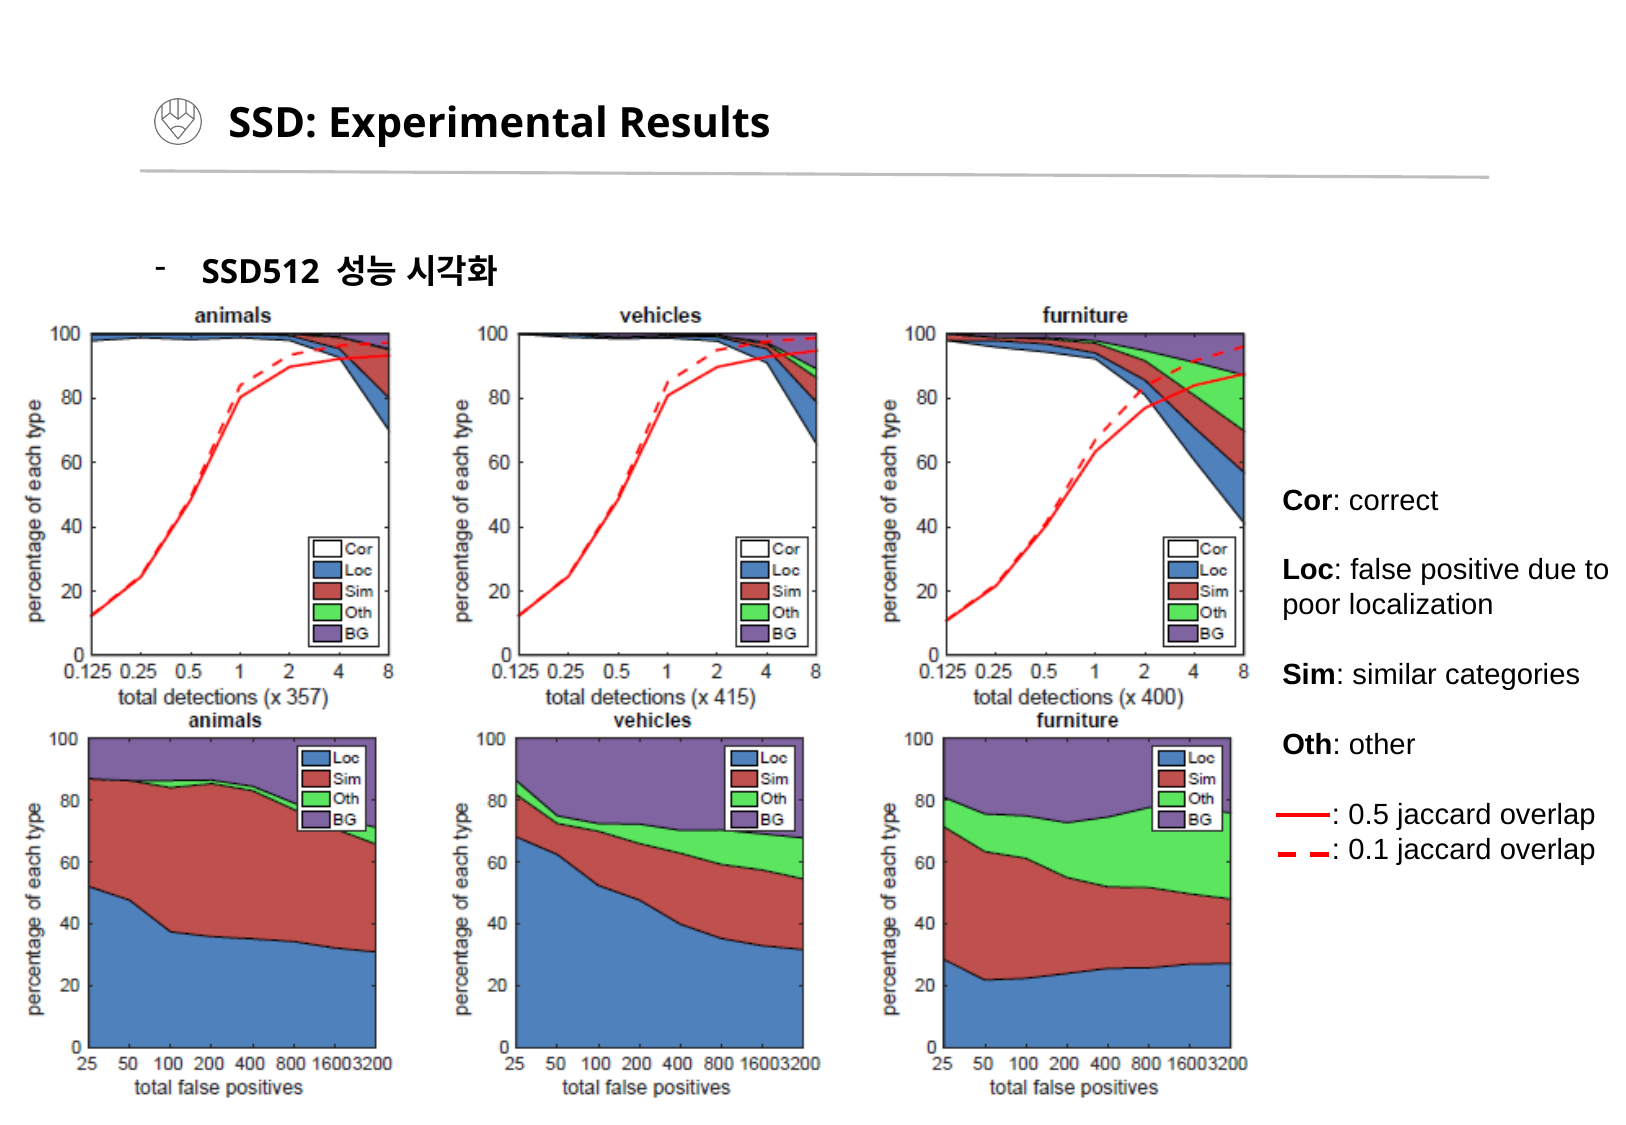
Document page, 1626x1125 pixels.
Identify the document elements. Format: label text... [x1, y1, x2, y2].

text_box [139, 88, 1490, 178]
picture [13, 292, 1274, 1111]
text_box Cor: correct Loc: false positive due to poor localization Sim: similar categories Oth: other : 0.5 jaccard overlap : 0.1 jaccard overlap [1274, 473, 1625, 873]
text_box SSD512 성능 시각화 [140, 203, 1527, 298]
picture [154, 98, 202, 146]
